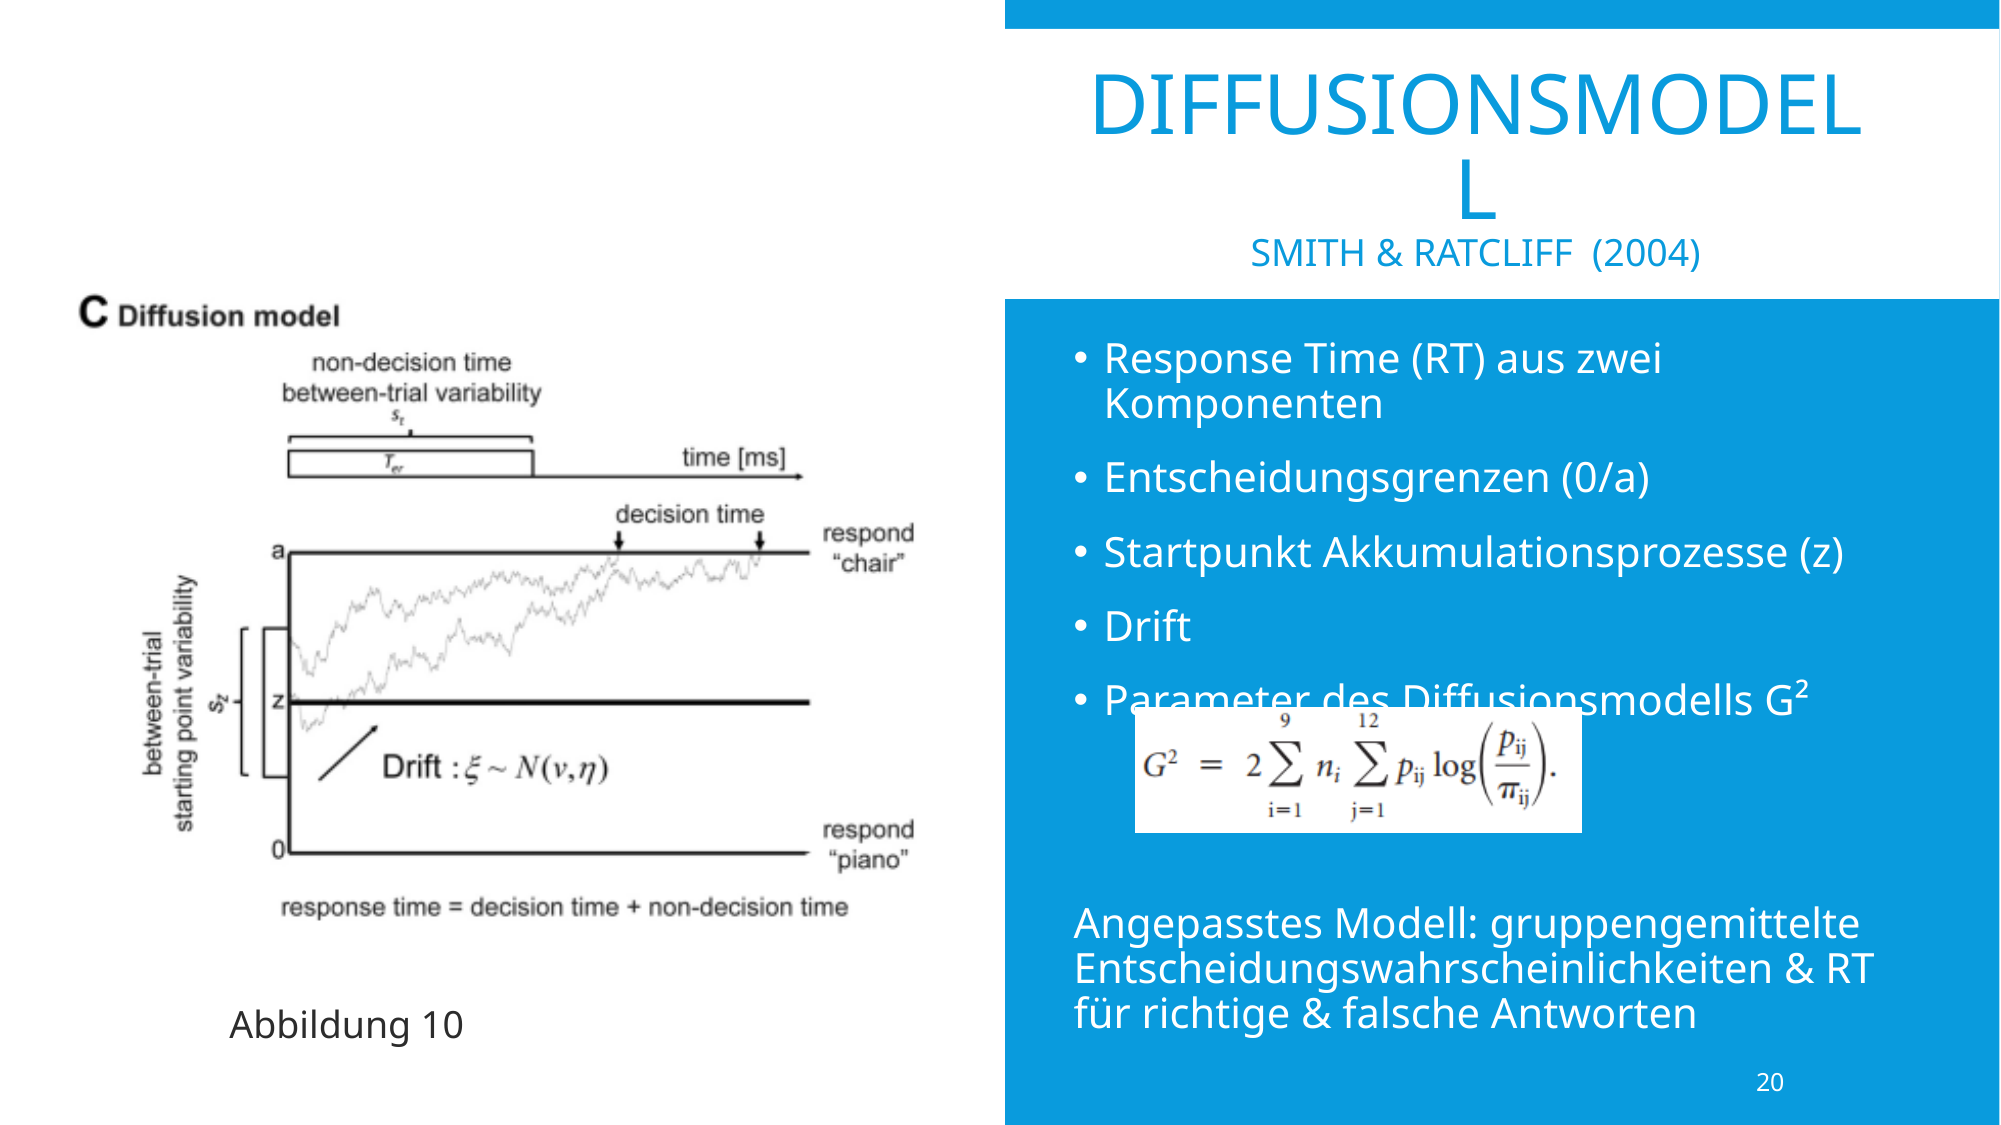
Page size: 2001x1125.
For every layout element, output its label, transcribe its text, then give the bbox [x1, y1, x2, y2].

text_box [1003, 28, 2000, 300]
title Diffusionsmodell Smith & Ratcliff (2004) [1058, 46, 1894, 295]
text_box [0, 0, 1006, 1125]
text_box [1006, 300, 2000, 1125]
slide_number 20 [1748, 1053, 1904, 1114]
list Response Time (RT) aus zwei Komponenten Entscheidungsgrenzen (0/a) Startpunkt Akkumulationsprozesse (z) Drift Parameter des Diffusionsmodells G² Angepasstes Modell: gruppengemittelte Entscheidungswahrscheinlichkeiten & RT für richtige & falsche Antworten [1058, 329, 1894, 1112]
picture [1134, 707, 1583, 832]
picture [63, 281, 957, 936]
text_box Abbildung 10 [214, 993, 482, 1054]
text_box [1006, 0, 2000, 28]
